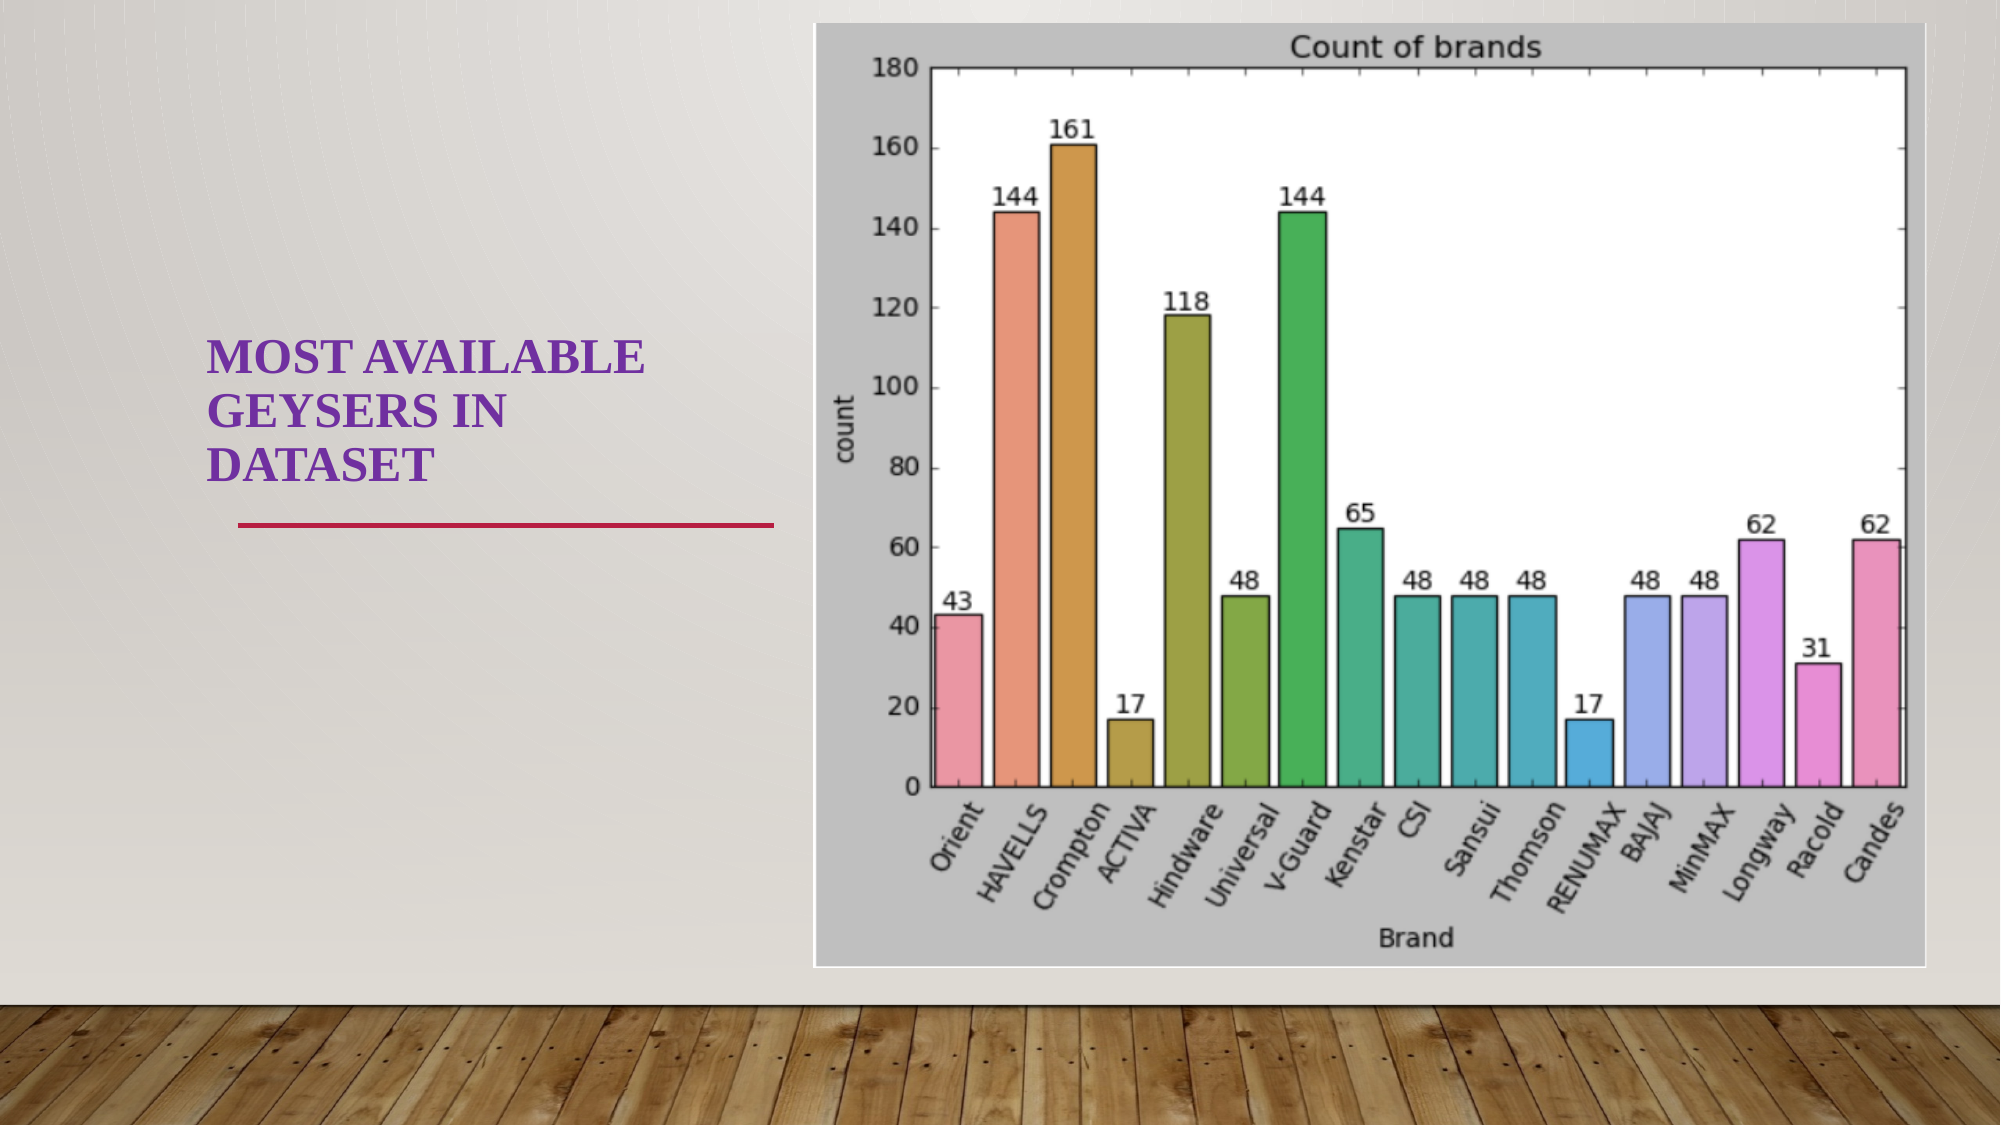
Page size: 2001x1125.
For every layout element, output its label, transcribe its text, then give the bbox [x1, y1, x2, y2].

picture [0, 1005, 2000, 1125]
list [812, 23, 1927, 968]
title Most Available Geysers in Dataset [191, 131, 729, 501]
